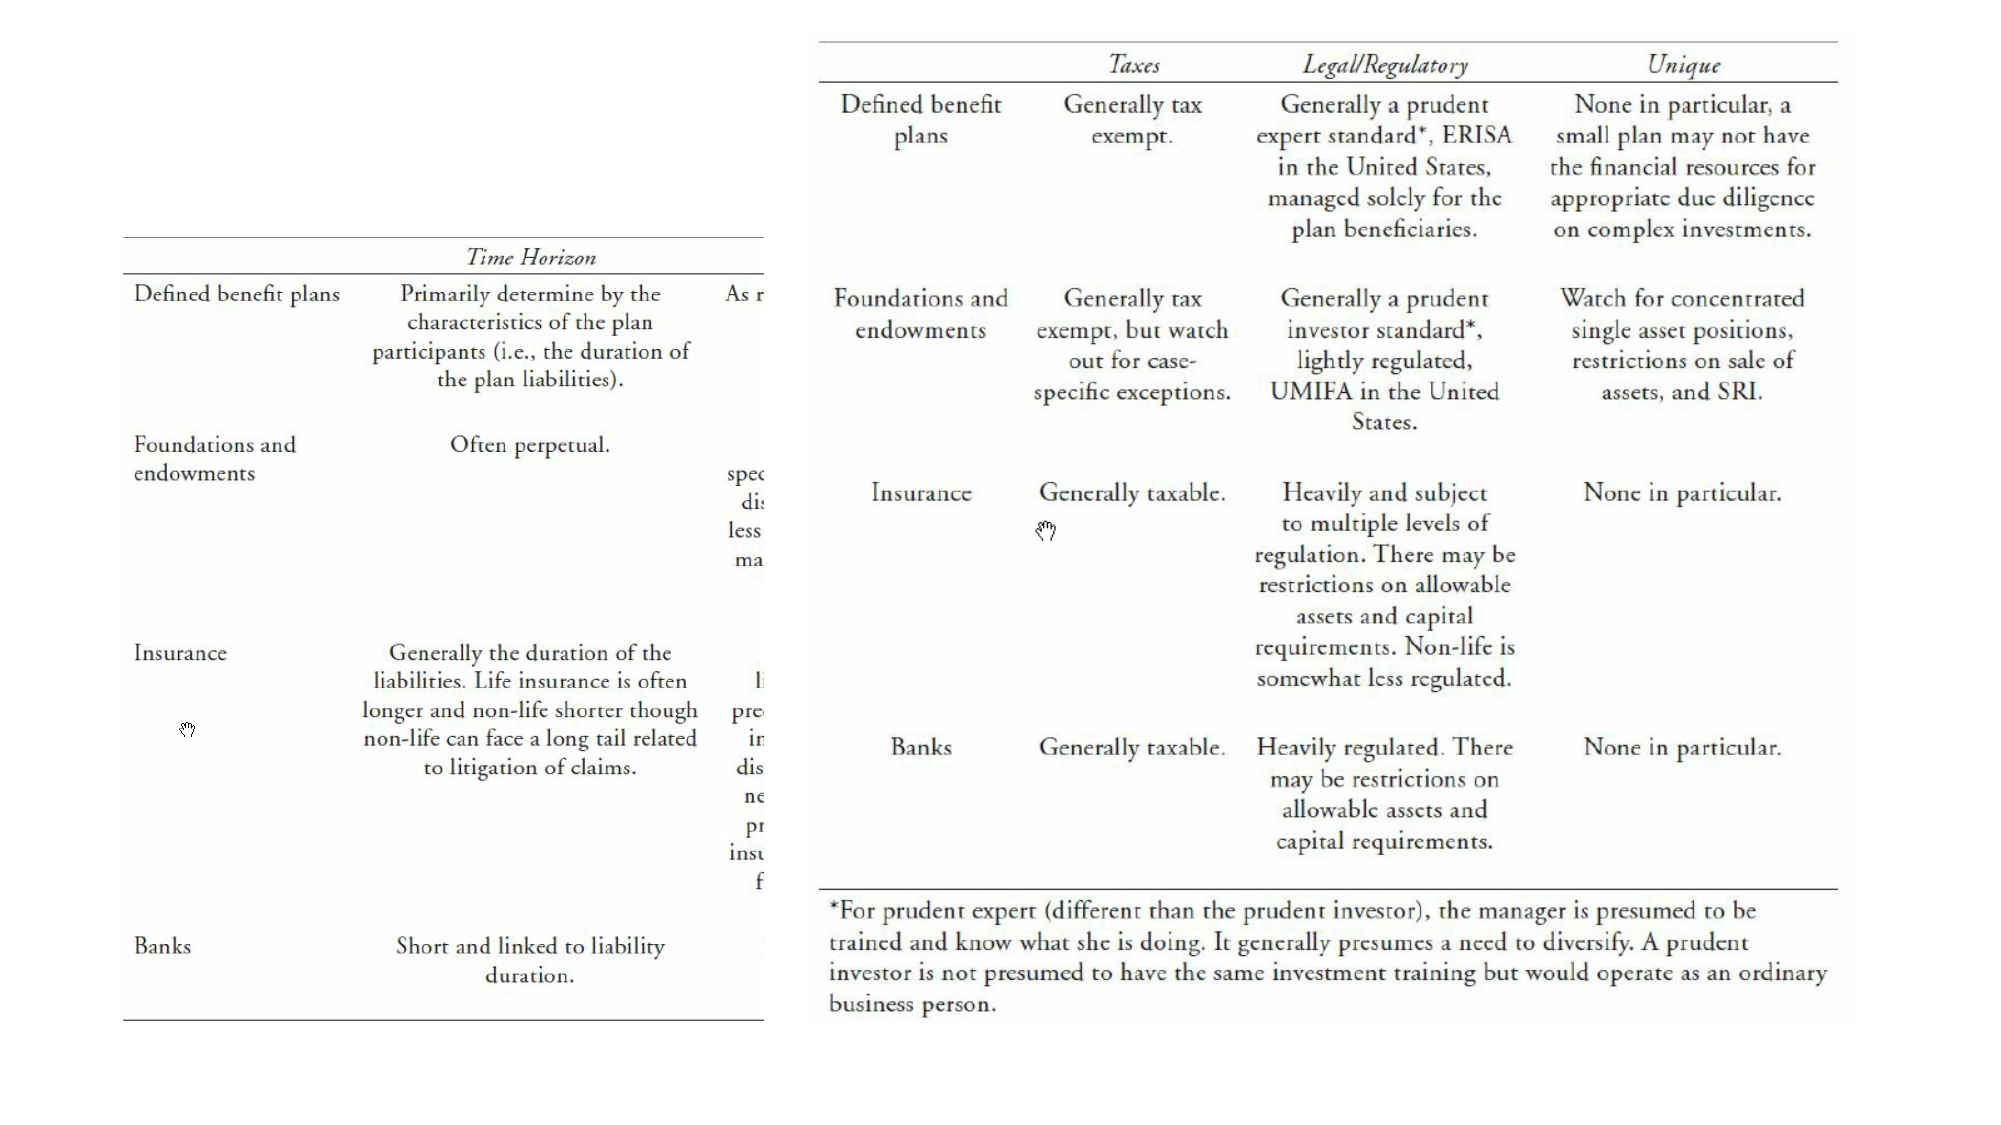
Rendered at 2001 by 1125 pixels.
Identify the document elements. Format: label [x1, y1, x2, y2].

picture [75, 0, 1887, 1056]
